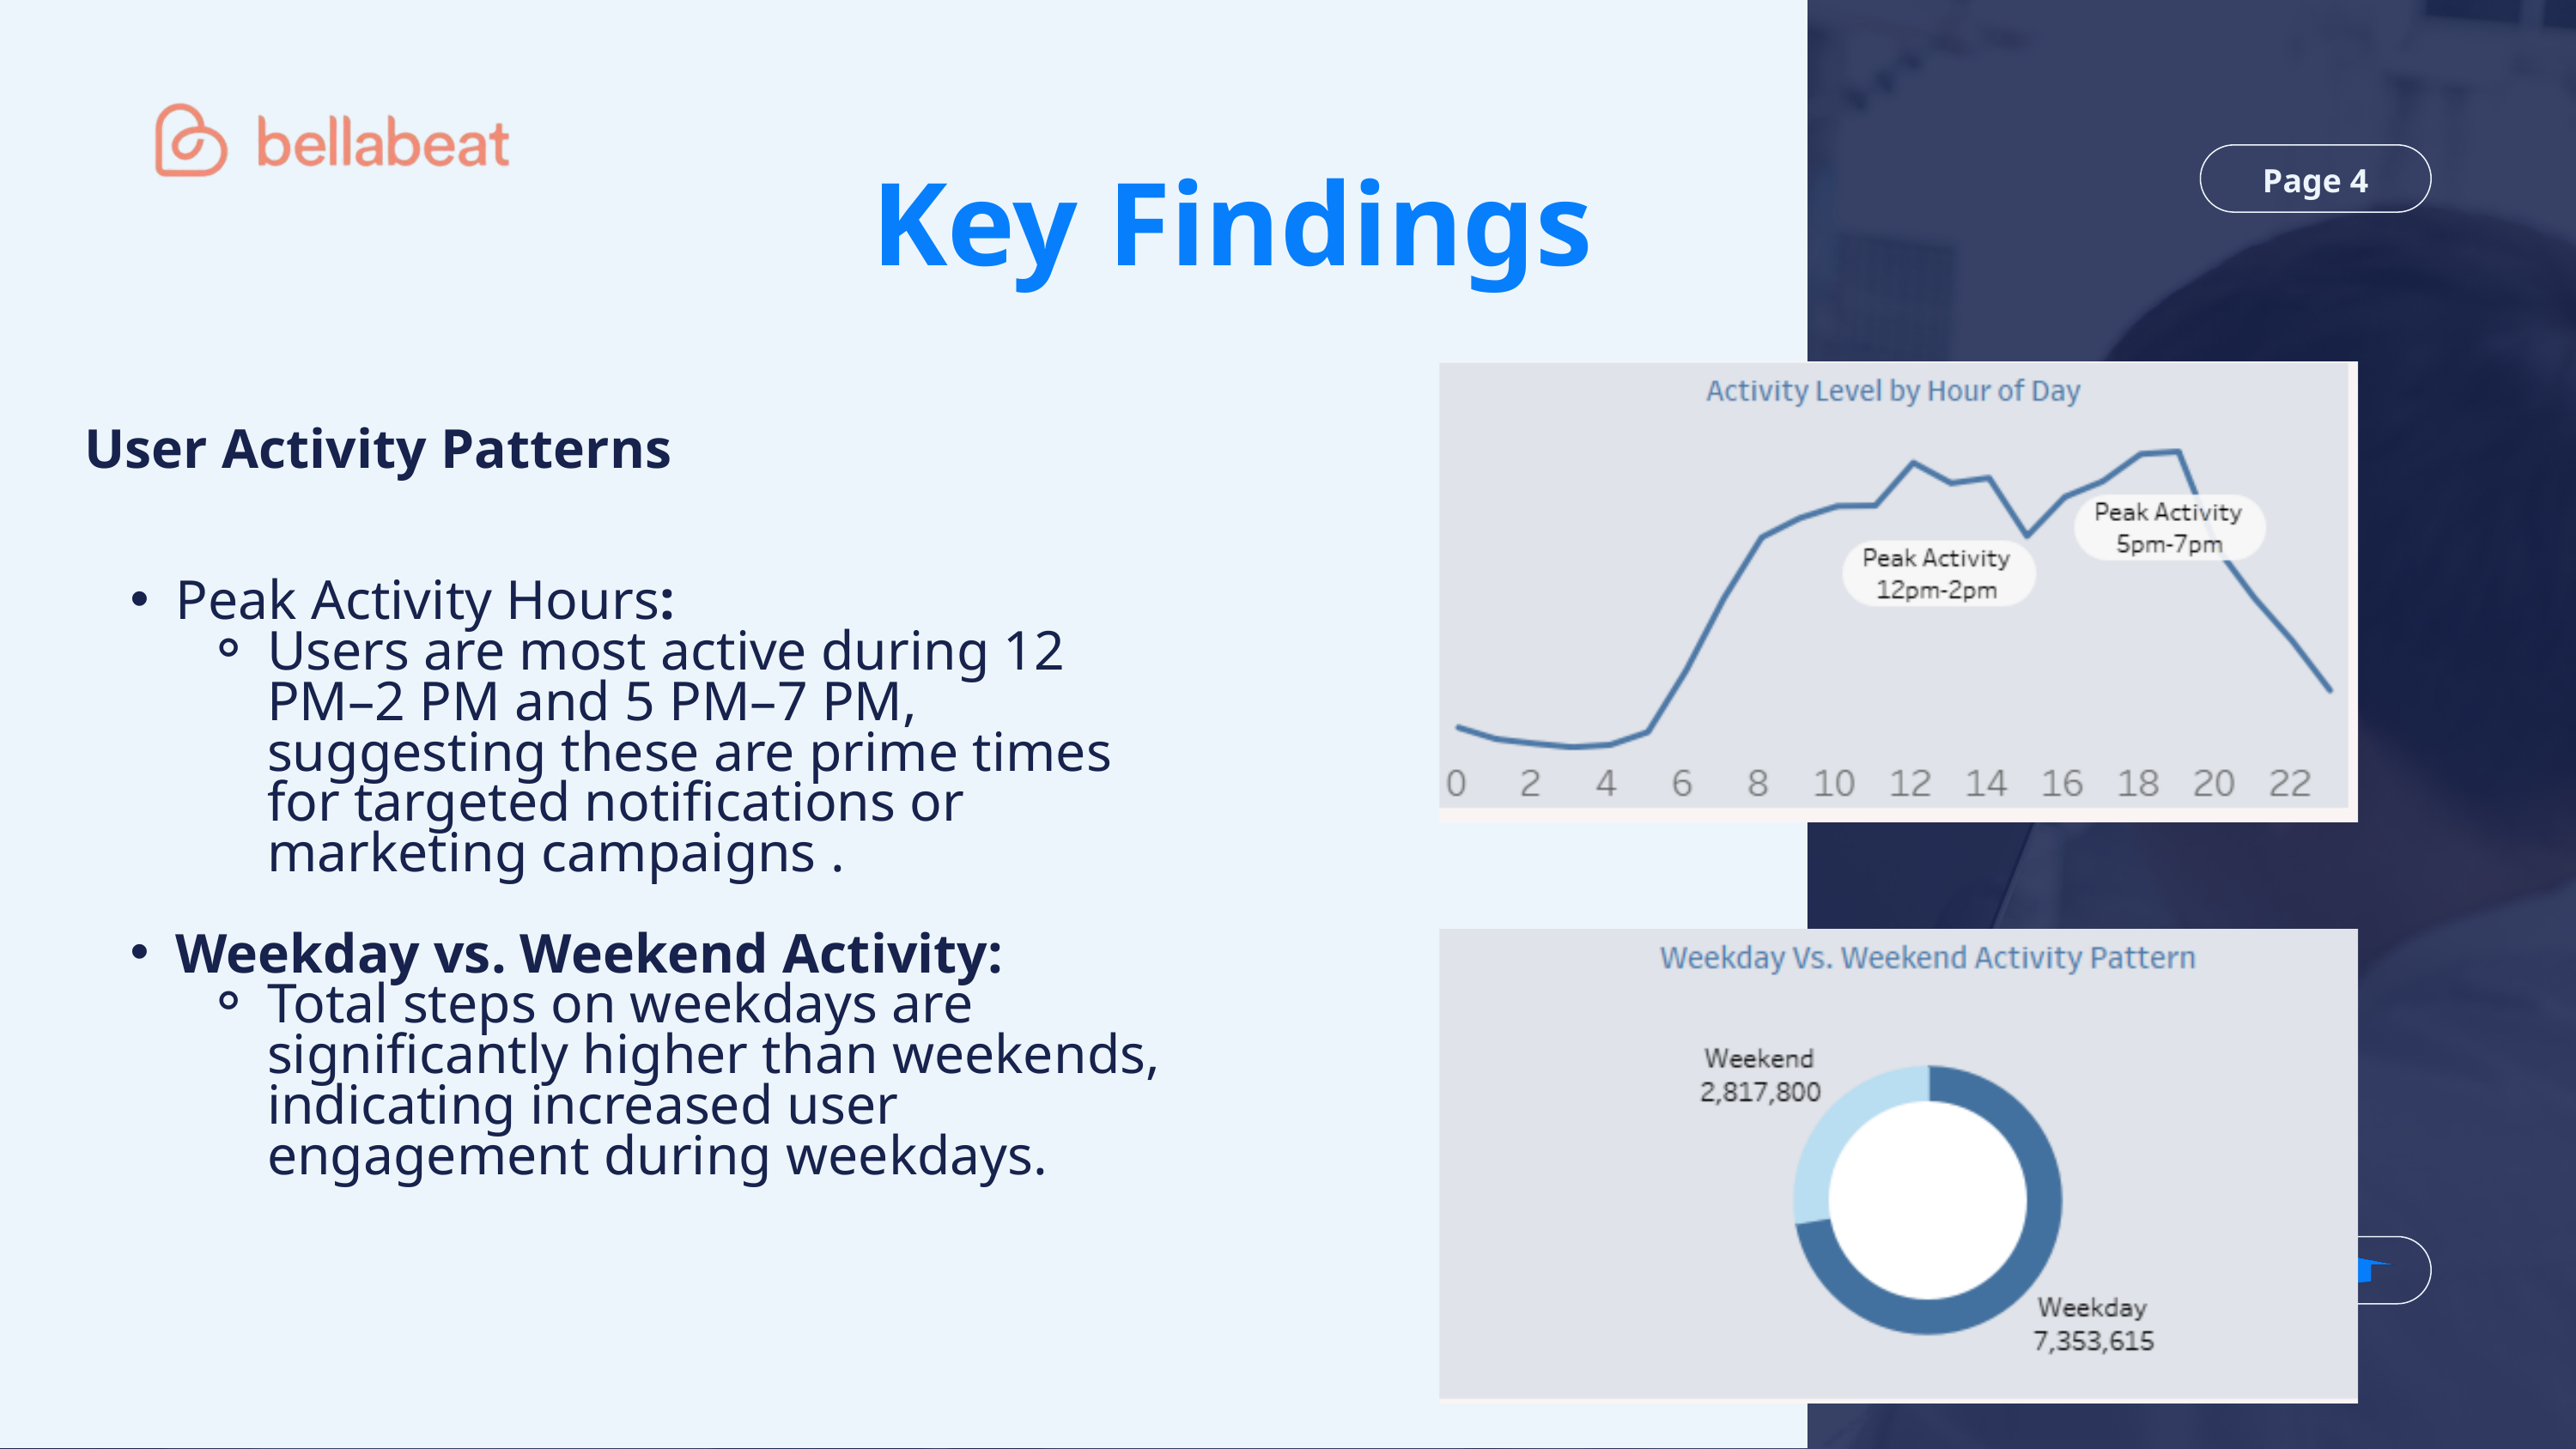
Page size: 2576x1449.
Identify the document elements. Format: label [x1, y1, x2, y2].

text_box [2284, 1236, 2432, 1304]
text_box [1811, 929, 2359, 1404]
text_box [1811, 361, 2359, 822]
text_box [1808, 0, 2576, 1449]
text_box [2200, 144, 2432, 213]
text_box [0, 0, 1807, 1449]
